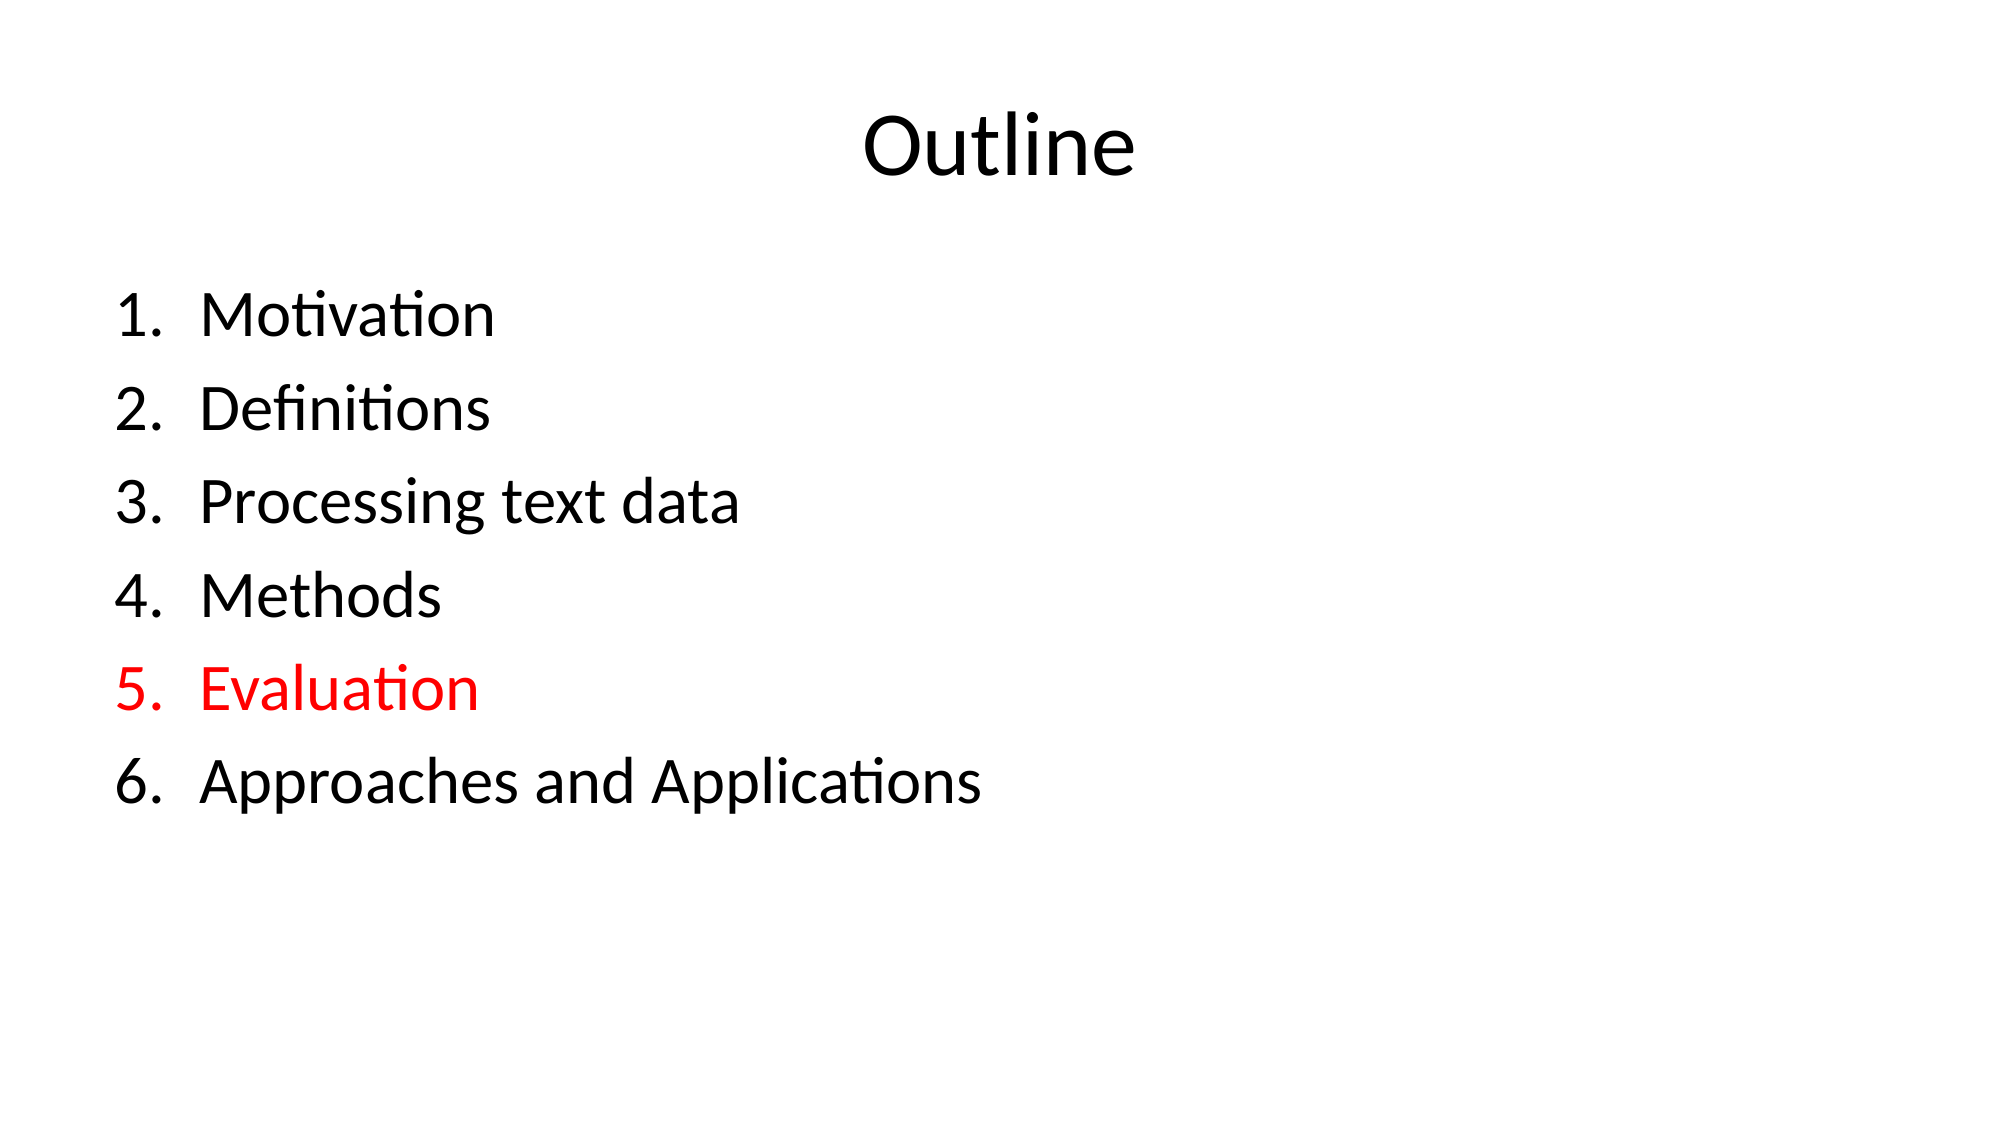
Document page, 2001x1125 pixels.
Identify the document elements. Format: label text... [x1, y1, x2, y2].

title Outline [99, 45, 1900, 233]
list Motivation Definitions Processing text data Methods Evaluation Approaches and Applications [99, 262, 1900, 1005]
